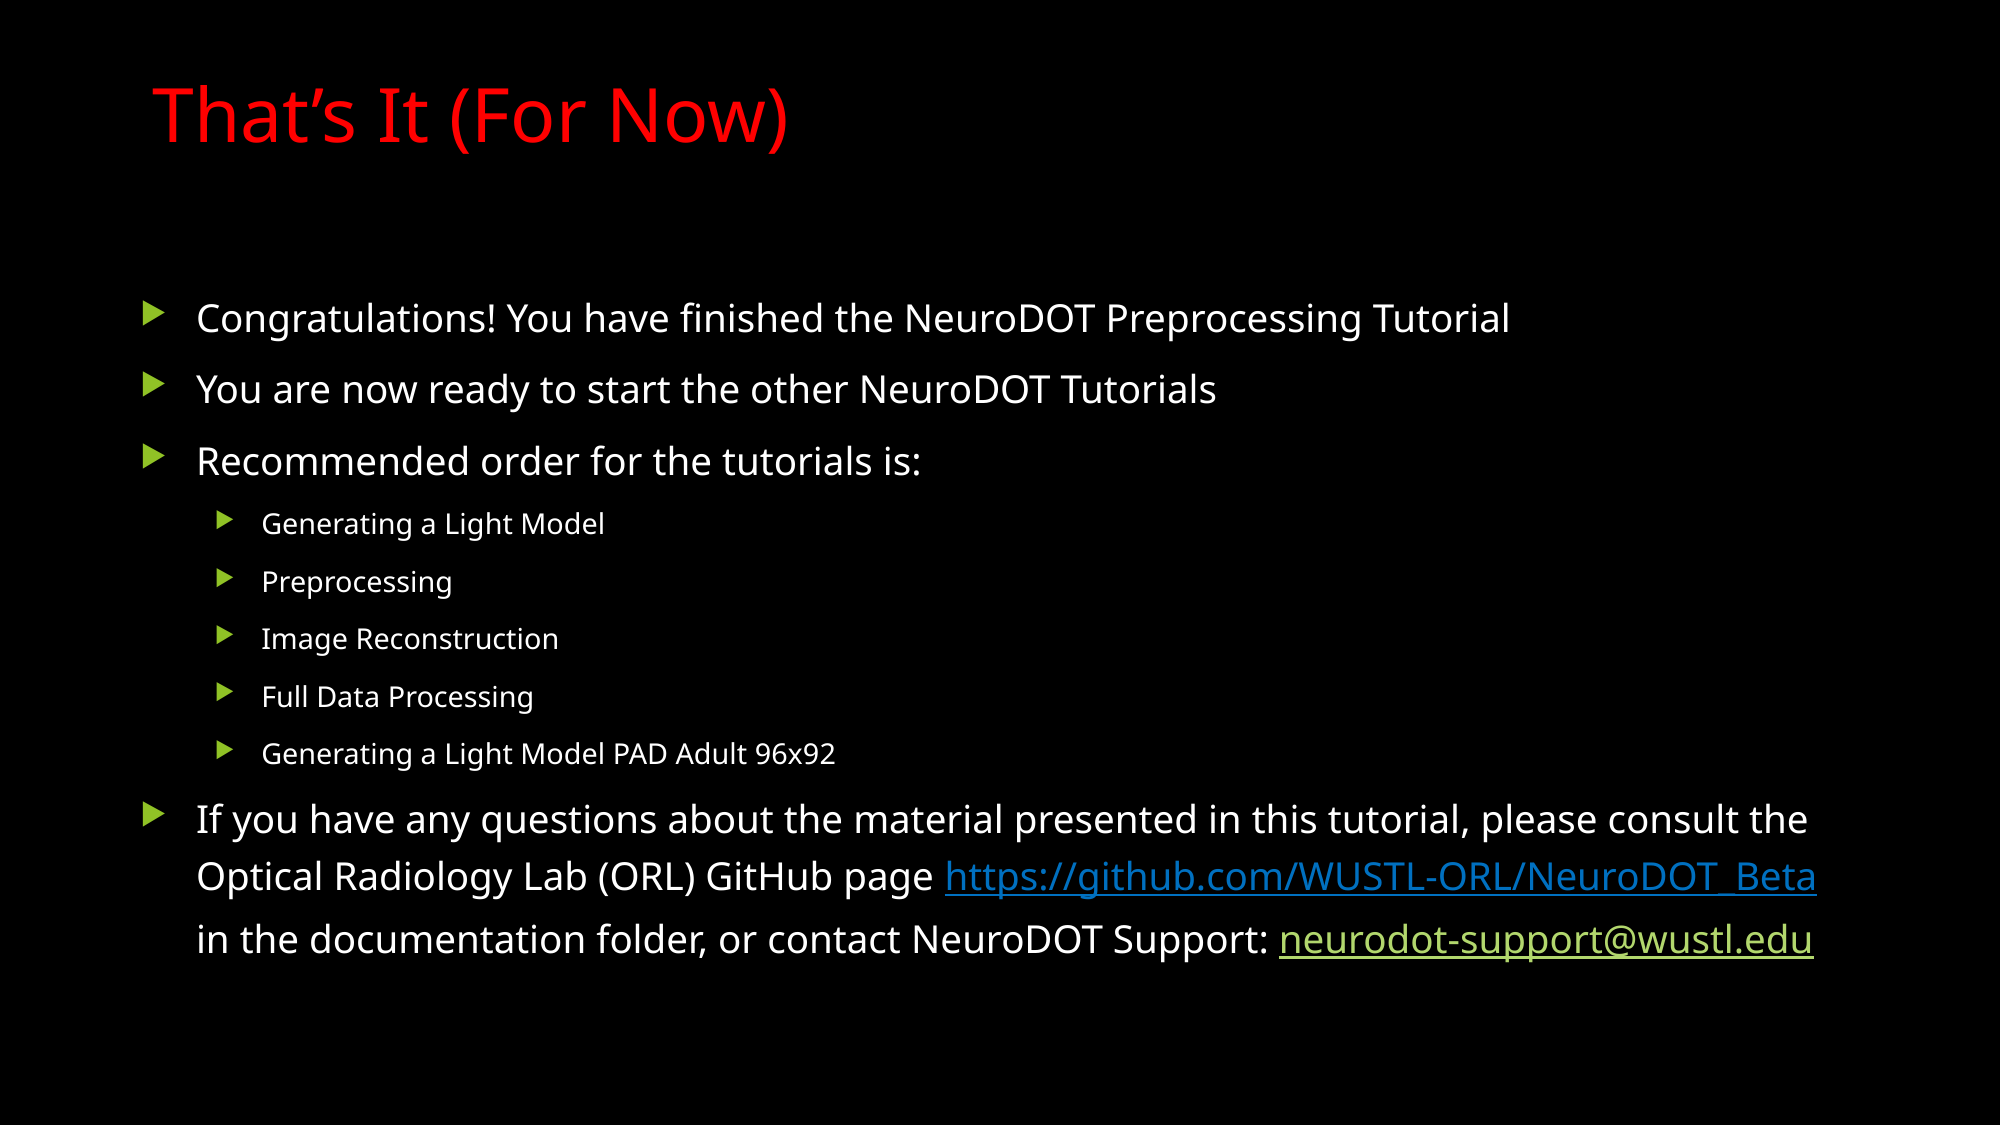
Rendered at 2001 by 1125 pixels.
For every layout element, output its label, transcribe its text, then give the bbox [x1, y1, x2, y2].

text_box That’s It (For Now) [137, 59, 1863, 278]
list Congratulations! You have finished the NeuroDOT Preprocessing Tutorial You are now ready to start the other NeuroDOT Tutorials Recommended order for the tutorials is: Generating a Light Model Preprocessing Image Reconstruction Full Data Processing Generating a Light Model PAD Adult 96x92 If you have any questions about the material presented in this tutorial, please consult the Optical Radiology Lab (ORL) GitHub page https://github.com/WUSTL-ORL/NeuroDOT_Beta in the documentation folder, or contact NeuroDOT Support: neurodot-support@wustl.edu [125, 277, 1851, 992]
